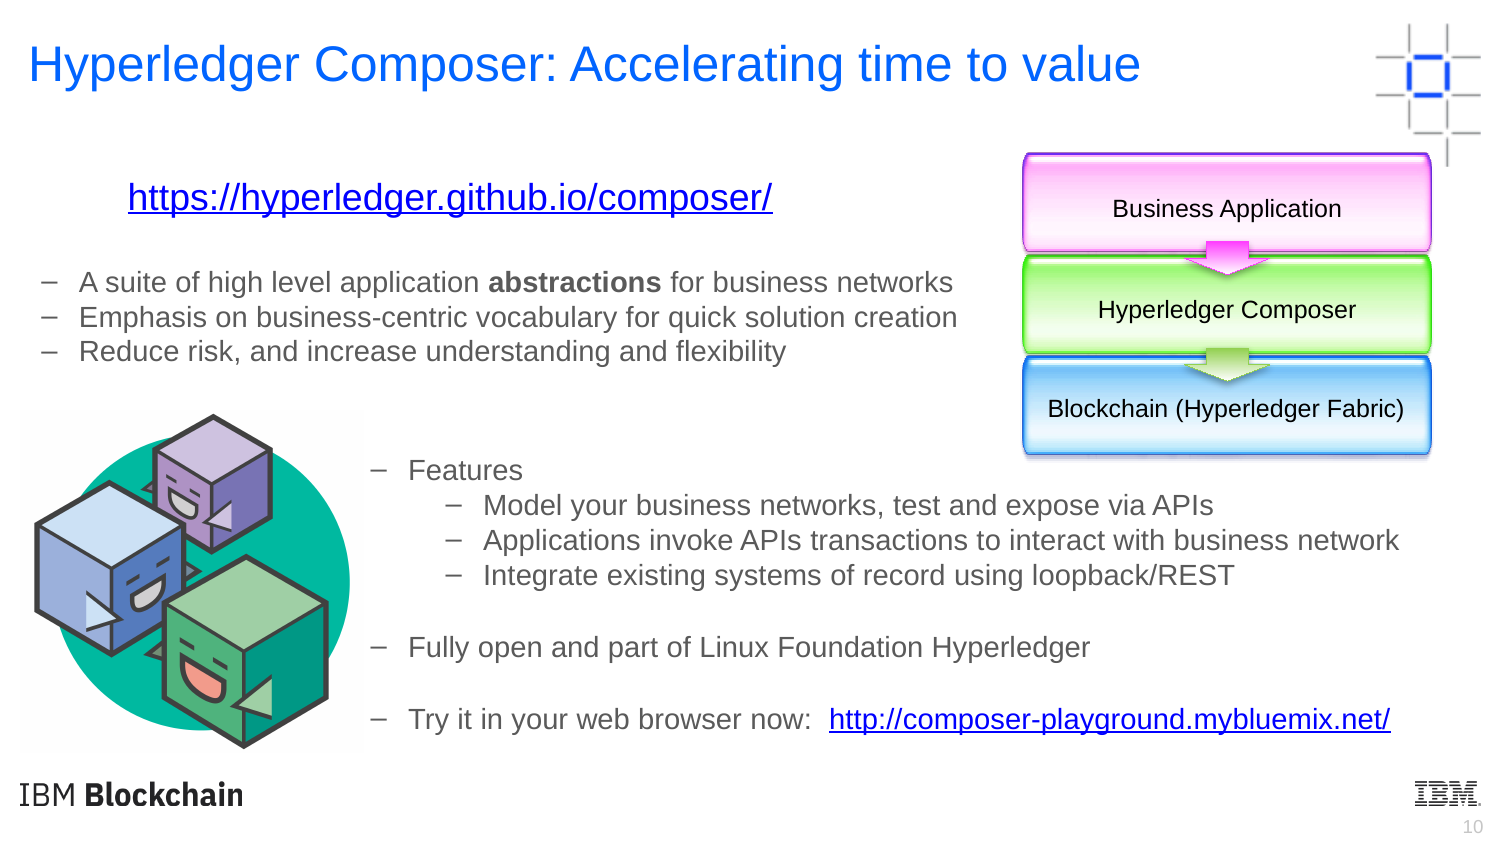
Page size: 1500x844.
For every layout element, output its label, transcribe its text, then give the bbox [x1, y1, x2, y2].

picture [20, 781, 242, 806]
text_box https://hyperledger.github.io/composer/ [120, 191, 781, 226]
slide_number 10 [1452, 806, 1492, 843]
picture [20, 410, 364, 754]
picture [1415, 781, 1481, 806]
list Hyperledger Composer: Accelerating time to value [20, 23, 1296, 191]
text_box A suite of high level application abstractions for business networks Emphasis on business-centric vocabulary for quick solution creation Reduce risk, and increase understanding and flexibility [33, 255, 1014, 376]
picture [1020, 24, 1480, 463]
text_box Features Model your business networks, test and expose via APIs Applications invoke APIs transactions to interact with business network Integrate existing systems of record using loopback/REST Fully open and part of Linux Foundation Hyperledger Try it in your web browser now: http://composer-playground.mybluemix.net/ [369, 443, 1478, 743]
